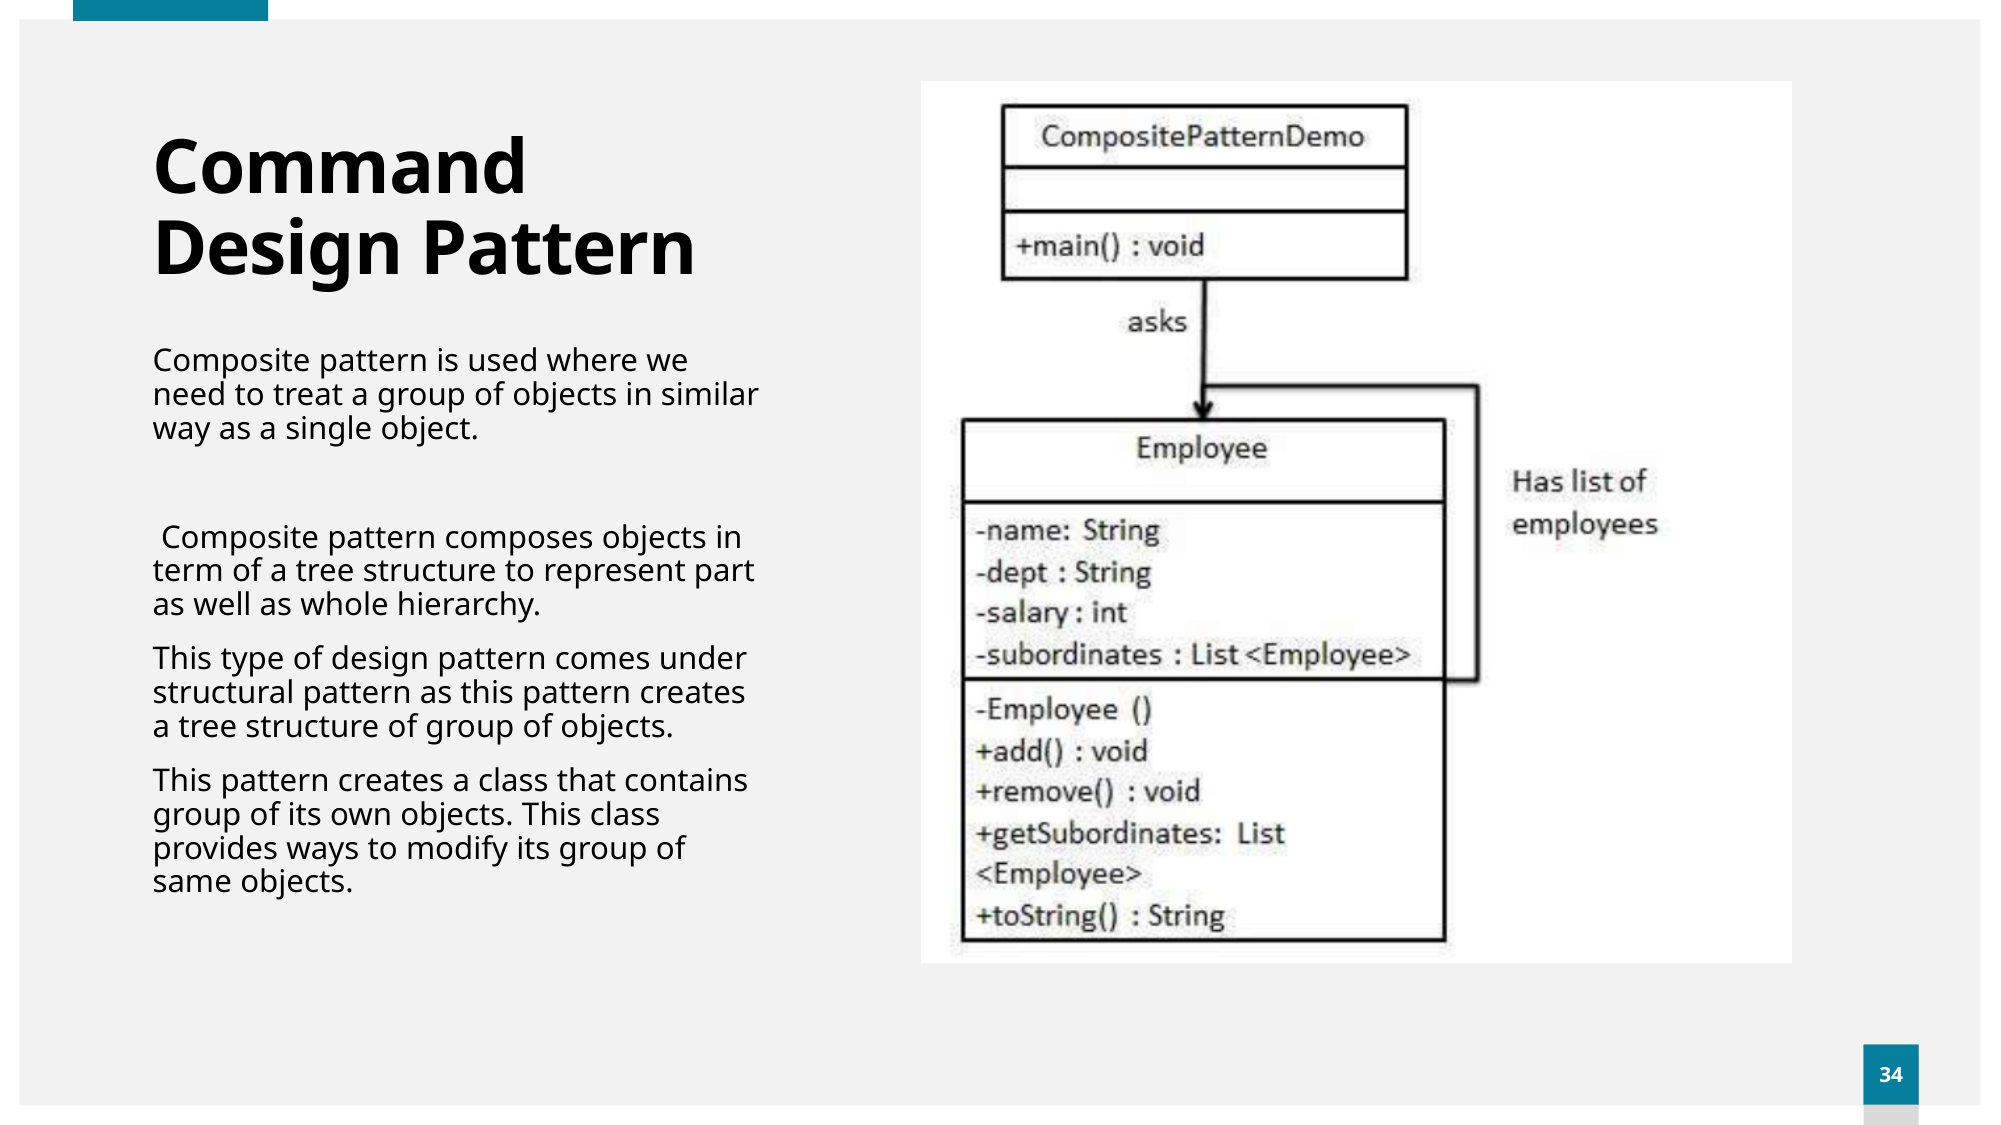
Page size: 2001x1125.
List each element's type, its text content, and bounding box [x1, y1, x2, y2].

text_box Composite pattern is used where we need to treat a group of objects in similar way as a single object. Composite pattern composes objects in term of a tree structure to represent part as well as whole hierarchy. This type of design pattern comes under structural pattern as this pattern creates a tree structure of group of objects. This pattern creates a class that contains group of its own objects. This class provides ways to modify its group of same objects. [137, 337, 783, 963]
title Command Design Pattern [137, 120, 783, 300]
picture [921, 81, 1792, 963]
